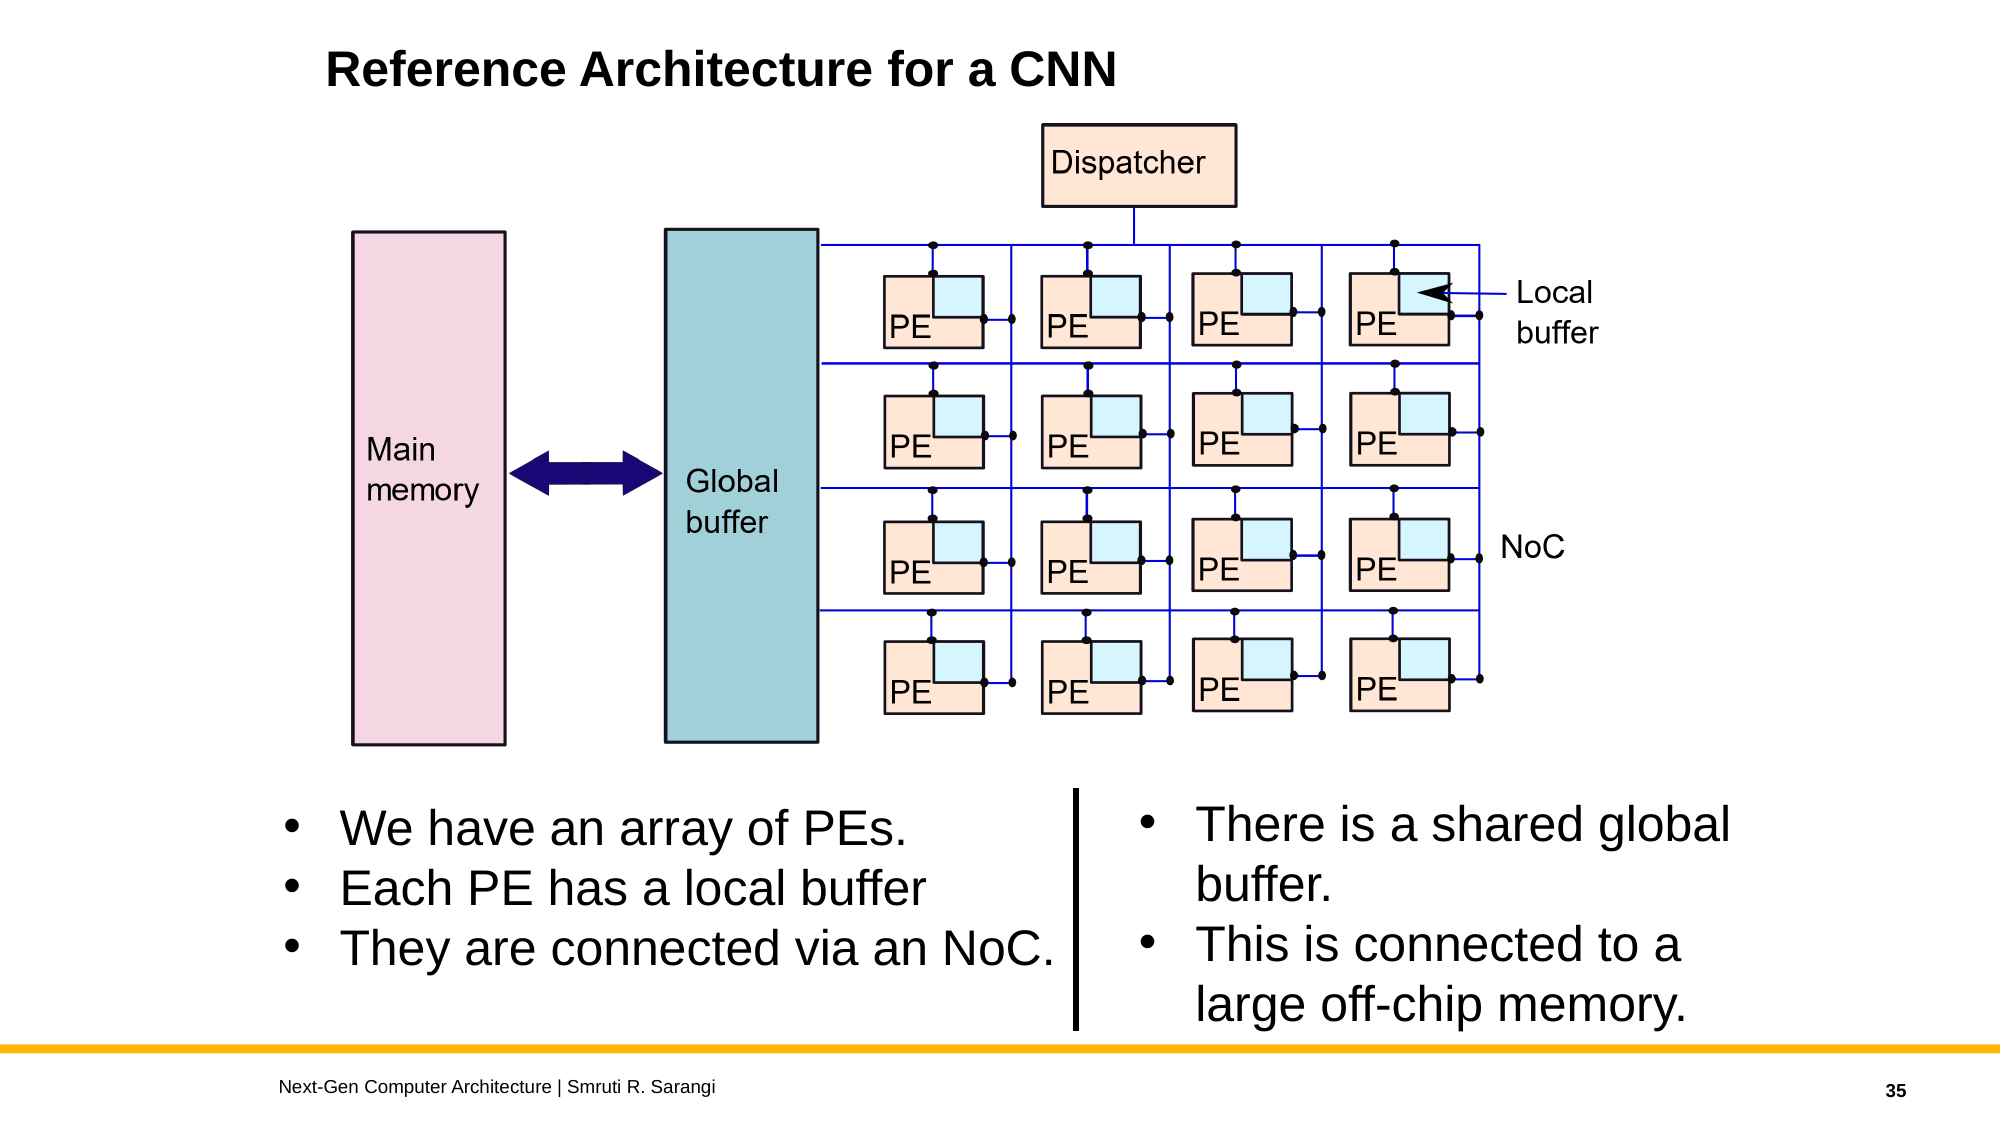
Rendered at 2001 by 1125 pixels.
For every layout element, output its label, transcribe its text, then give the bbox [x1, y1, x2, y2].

footer Next-Gen Computer Architecture | Smruti R. Sarangi [263, 1067, 1464, 1105]
slide_number 35 [1711, 1071, 1922, 1109]
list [351, 123, 1613, 747]
text_box There is a shared global buffer. This is connected to a large off-chip memory. [1124, 784, 1747, 1039]
text_box We have an array of PEs. Each PE has a local buffer They are connected via an NoC. [268, 787, 1072, 983]
title Reference Architecture for a CNN [310, 35, 1436, 171]
